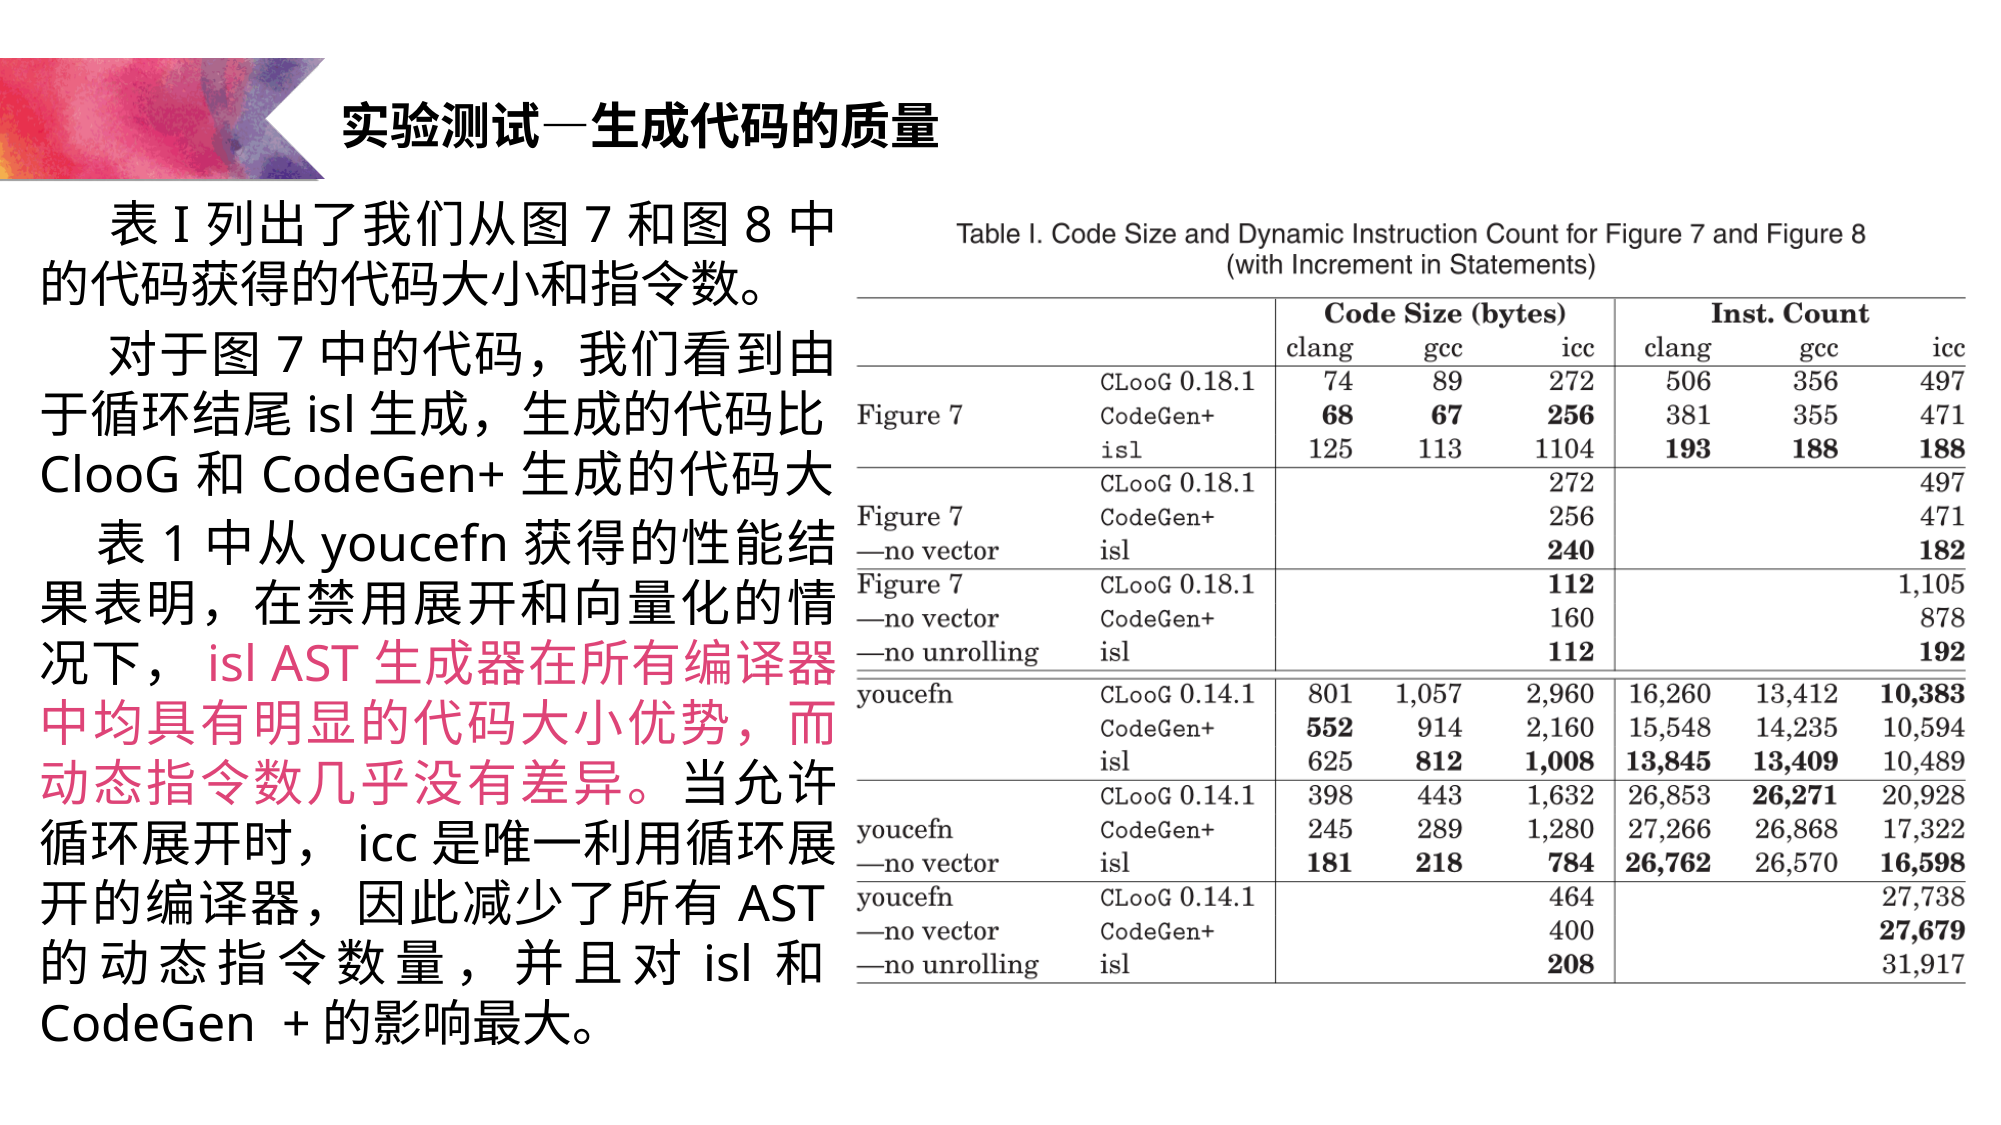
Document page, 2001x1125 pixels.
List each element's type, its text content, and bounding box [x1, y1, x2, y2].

picture [0, 58, 326, 179]
picture [837, 209, 1982, 1007]
text_box 表I列出了我们从图7和图8中的代码获得的代码大小和指令数。 对于图7中的代码，我们看到由于循环结尾isl生成，生成的代码比ClooG和CodeGen+生成的代码大。 表1中从youcefn获得的性能结果表明，在禁用展开和向量化的情况下，isl AST生成器在所有编译器中均具有明显的代码大小优势，而动态指令数几乎没有差异。当允许循环展开时，icc是唯一利用循环展开的编译器，因此减少了所有AST的动态指令数量，并且对isl和CodeGen +的影响最大。 [39, 191, 838, 1053]
text_box 实验测试—生成代码的质量 [329, 87, 956, 163]
